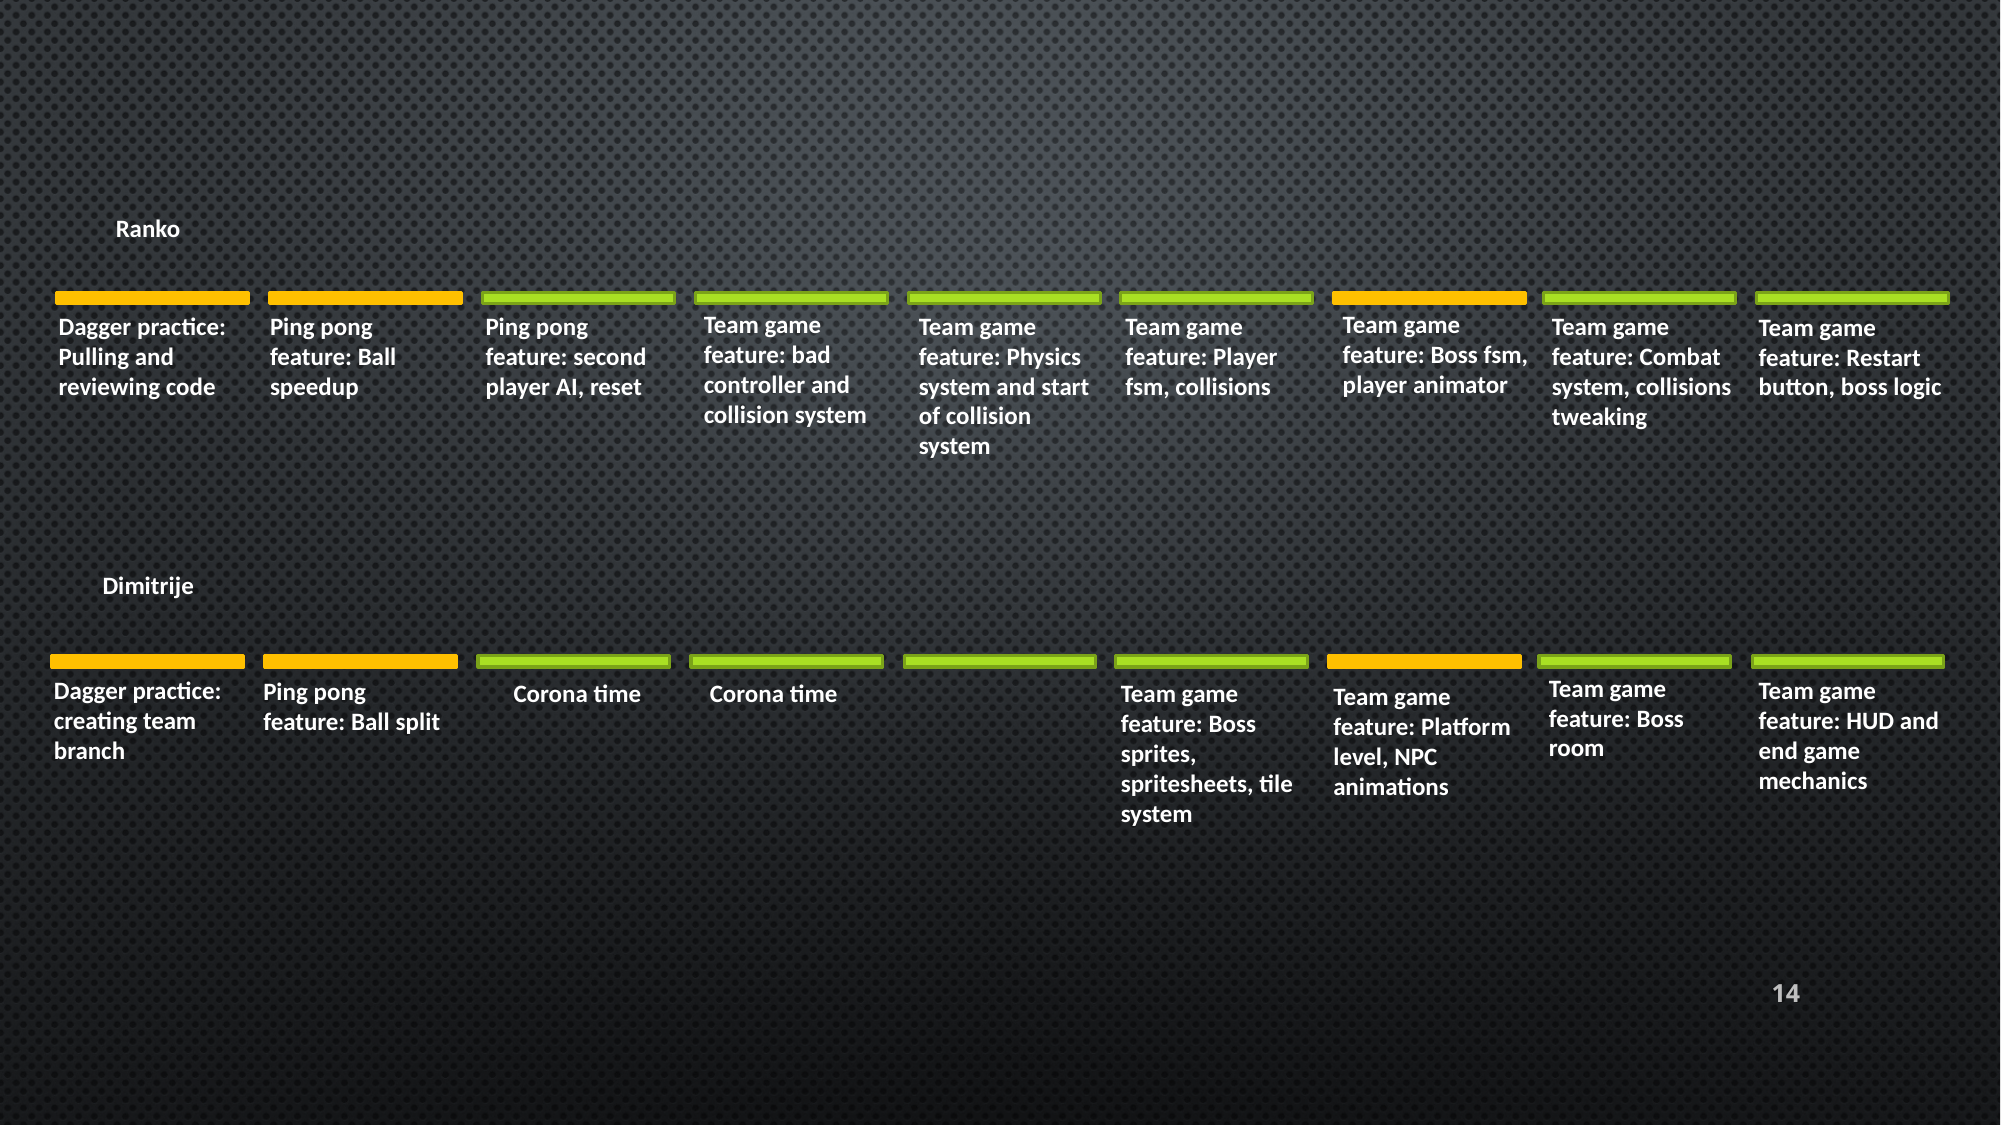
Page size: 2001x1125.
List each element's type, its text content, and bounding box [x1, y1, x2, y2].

text_box [695, 292, 888, 301]
text_box Team game feature: Physics system and start of collision system [903, 302, 1123, 470]
slide_number ‹#› [1724, 965, 1816, 1025]
picture [0, 0, 2001, 1125]
text_box [1120, 292, 1313, 302]
text_box [1333, 292, 1526, 301]
text_box [904, 655, 1096, 668]
text_box Ping pong feature: Ball speedup [255, 303, 470, 410]
text_box Ping pong feature: Ball split [248, 667, 467, 744]
text_box Team game feature: Combat system, collisions tweaking [1536, 302, 1756, 439]
text_box [482, 292, 675, 303]
text_box [1115, 655, 1308, 668]
text_box [1328, 655, 1521, 668]
text_box Corona time [468, 670, 664, 716]
text_box [1543, 292, 1736, 302]
text_box Team game feature: Boss sprites, spritesheets, tile system [1105, 670, 1325, 837]
text_box [264, 655, 457, 667]
text_box [56, 292, 249, 303]
text_box [1752, 655, 1944, 667]
text_box Team game feature: Boss fsm, player animator [1327, 301, 1547, 408]
text_box Ping pong feature: second player AI, reset [470, 303, 688, 410]
text_box Corona time [664, 670, 883, 716]
text_box [477, 655, 670, 668]
text_box Team game feature: bad controller and collision system [688, 301, 908, 438]
text_box Dagger practice: creating team branch [38, 667, 258, 773]
text_box [908, 292, 1101, 302]
text_box [1539, 655, 1731, 664]
text_box Team game feature: Restart button, boss logic [1756, 303, 1962, 410]
text_box Team game feature: HUD and end game mechanics [1743, 667, 1962, 804]
text_box Team game feature: Platform level, NPC animations [1318, 673, 1537, 810]
text_box [1756, 292, 1949, 303]
text_box Dimitrije [38, 562, 258, 608]
text_box Team game feature: Player fsm, collisions [1123, 302, 1329, 409]
text_box [269, 292, 462, 303]
text_box Ranko [38, 205, 258, 251]
text_box Dagger practice: Pulling and reviewing code [43, 303, 255, 410]
text_box Team game feature: Boss room [1533, 664, 1753, 771]
text_box [691, 655, 883, 668]
text_box [51, 655, 244, 667]
